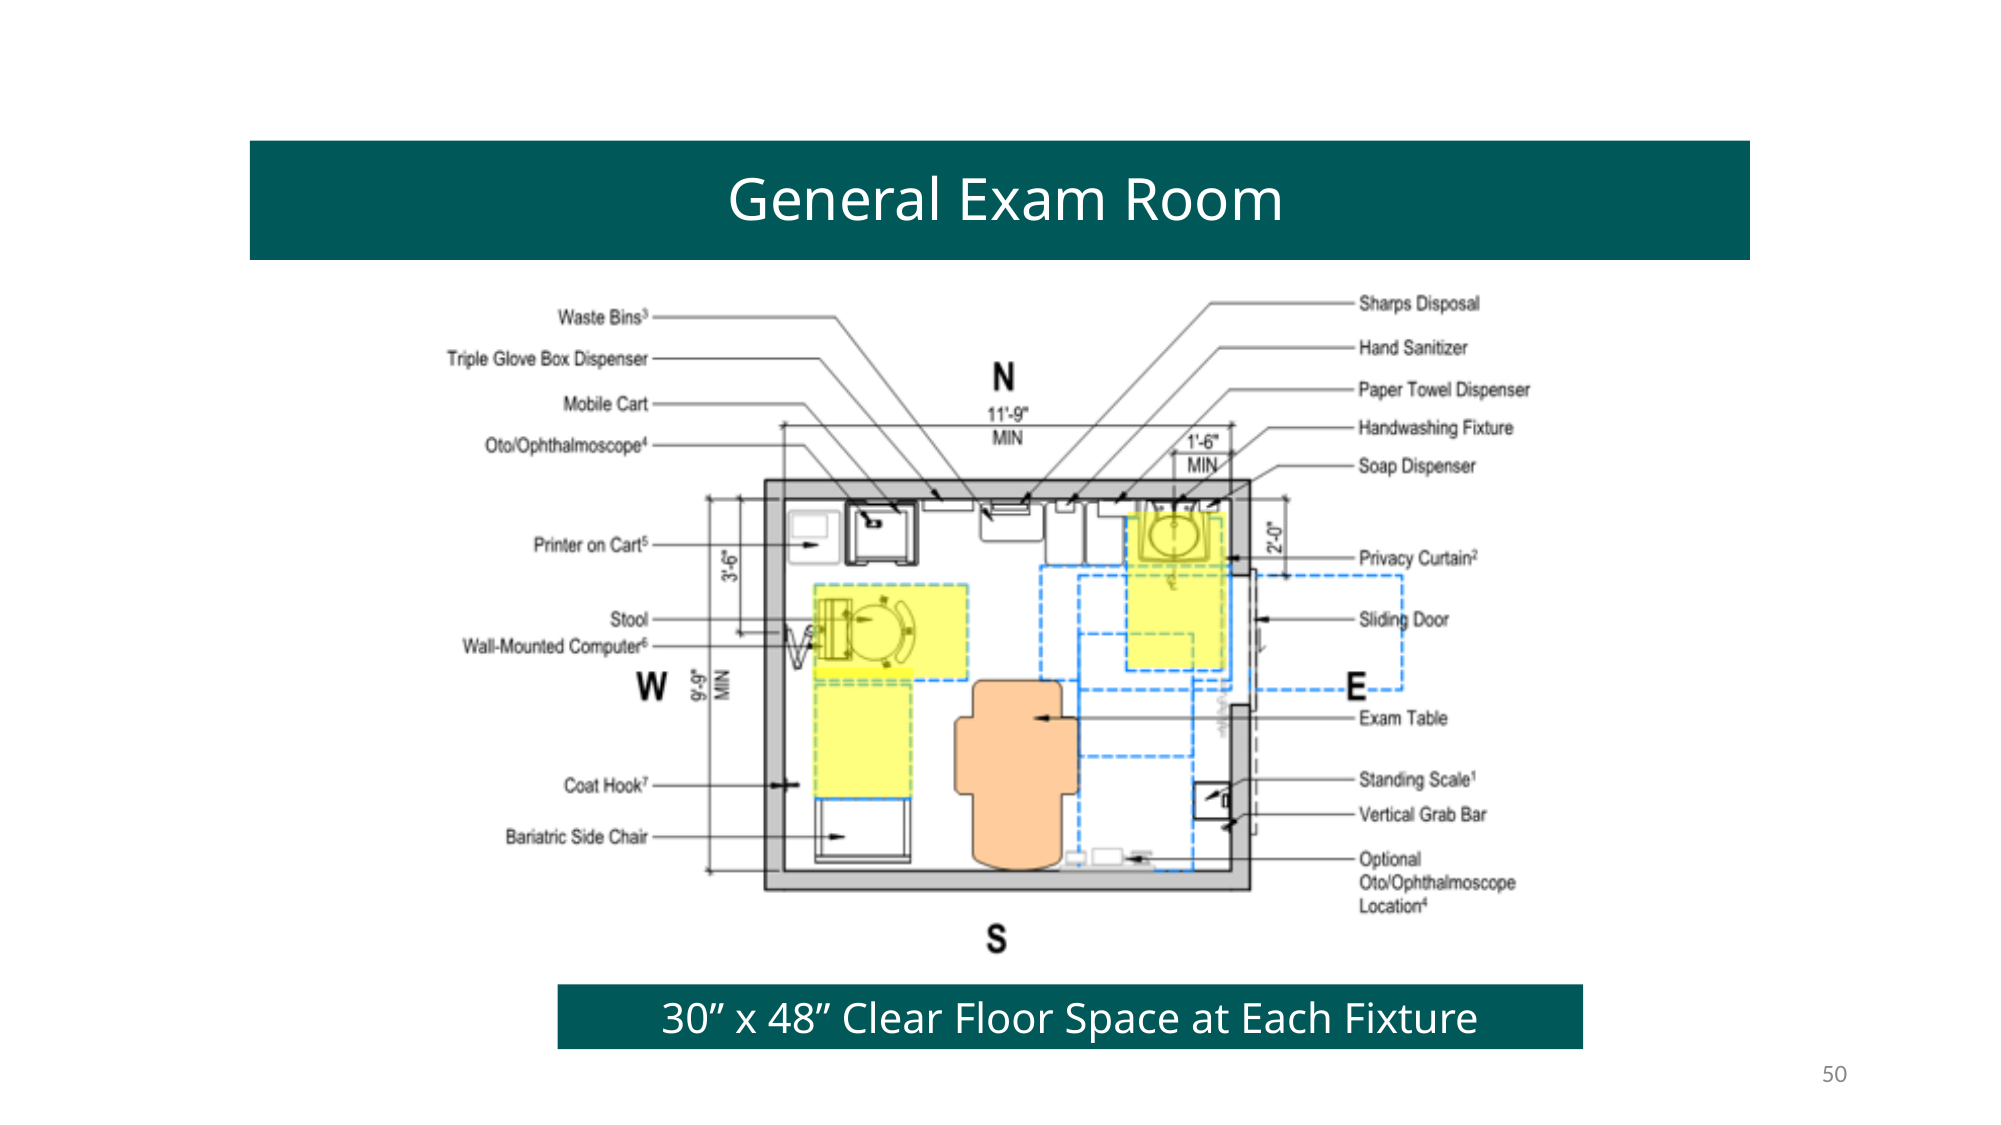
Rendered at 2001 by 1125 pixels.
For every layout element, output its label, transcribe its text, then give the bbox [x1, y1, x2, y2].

title General Exam Room [287, 154, 1725, 267]
text_box [249, 140, 1750, 260]
picture [390, 271, 1567, 978]
slide_number 50 [1412, 1042, 1863, 1103]
text_box 30” x 48” Clear Floor Space at Each Fixture [557, 984, 1584, 1050]
